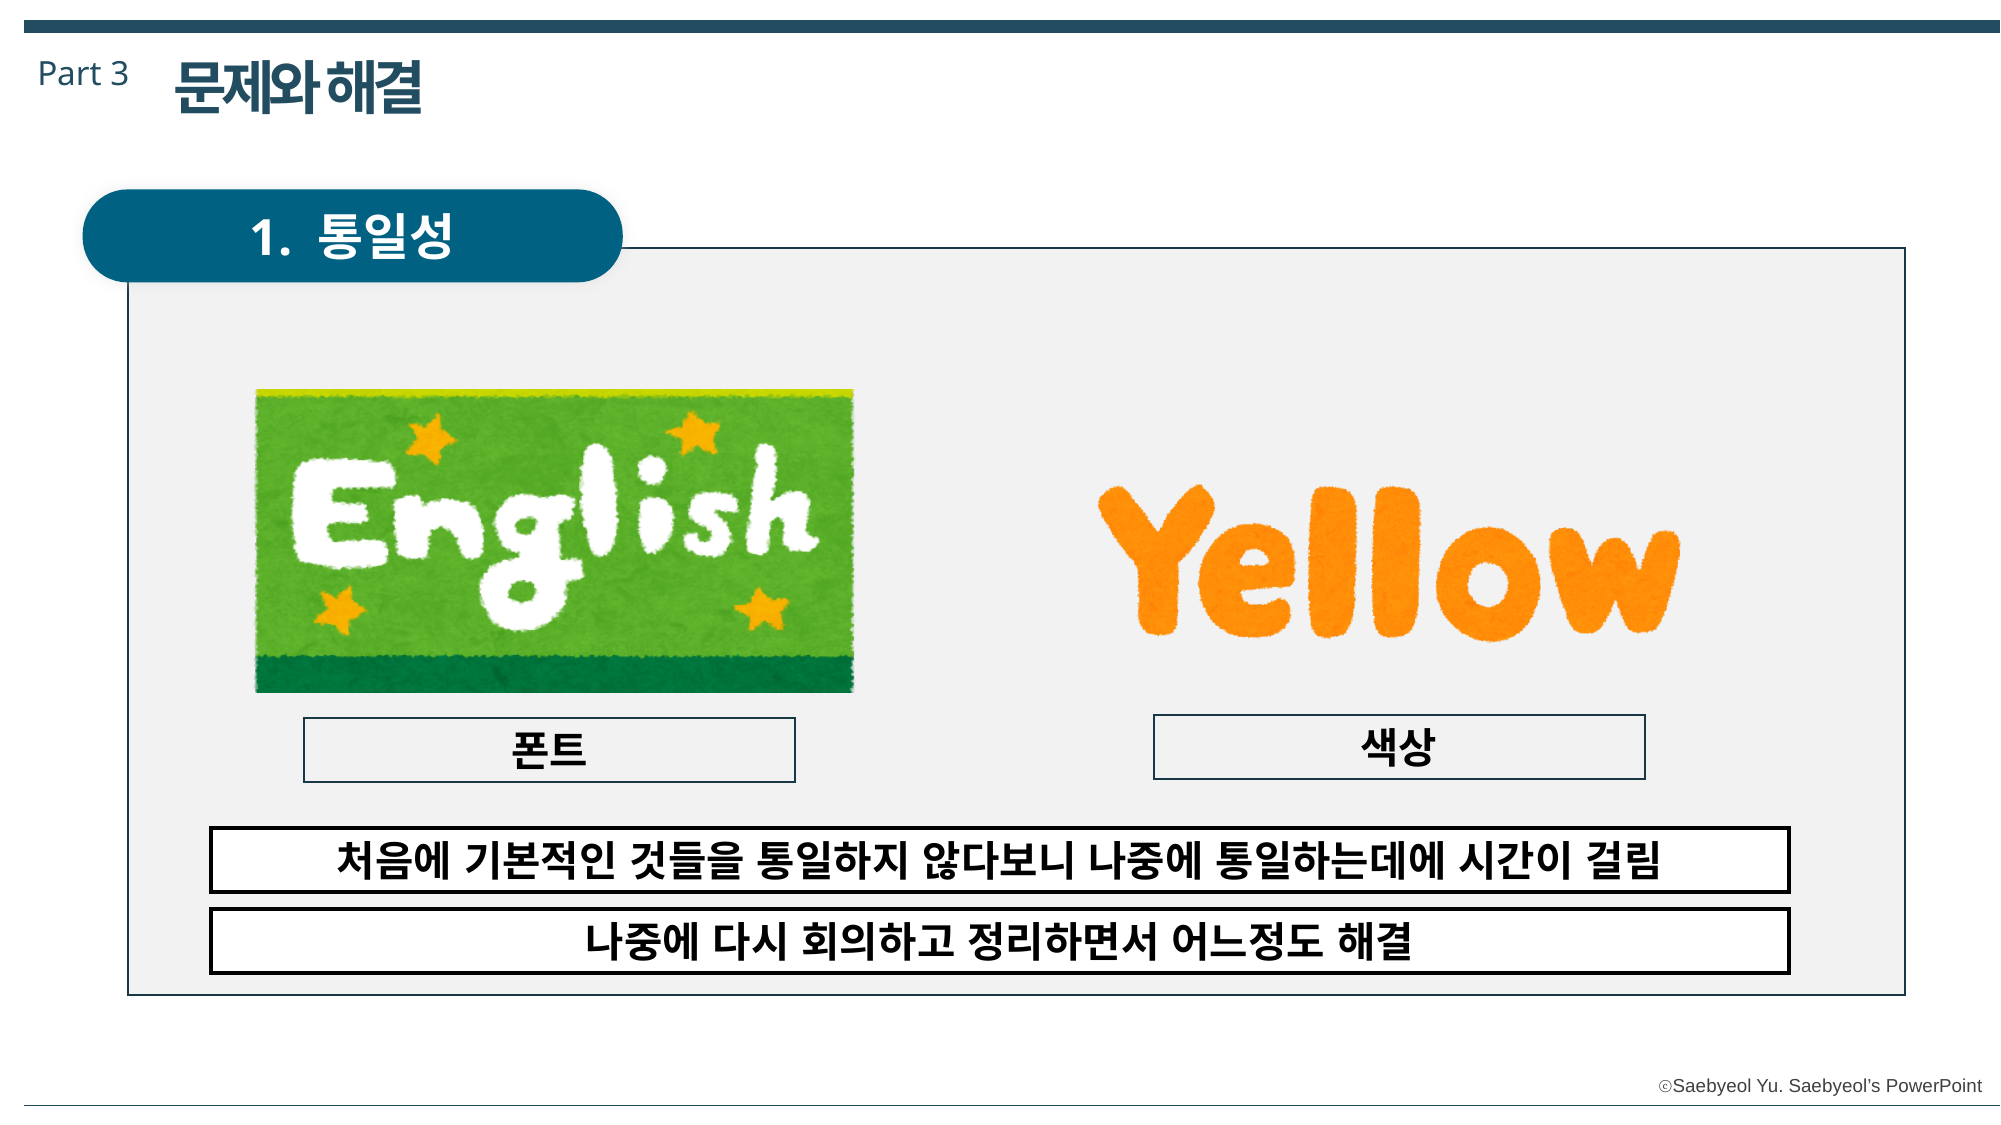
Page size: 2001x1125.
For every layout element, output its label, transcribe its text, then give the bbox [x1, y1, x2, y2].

picture [1084, 452, 1710, 673]
text_box 나중에 다시 회의하고 정리하면서 어느정도 해결 [210, 909, 1790, 974]
text_box 처음에 기본적인 것들을 통일하지 않다보니 나중에 통일하는데에 시간이 걸림 [210, 827, 1790, 892]
text_box Part 3 [22, 44, 145, 100]
text_box 색상 [1153, 715, 1645, 780]
text_box 문제와 해결 [159, 43, 442, 129]
text_box 1. 통일성 [82, 189, 623, 283]
text_box 폰트 [304, 718, 796, 783]
text_box [128, 248, 1906, 996]
picture [229, 389, 878, 693]
